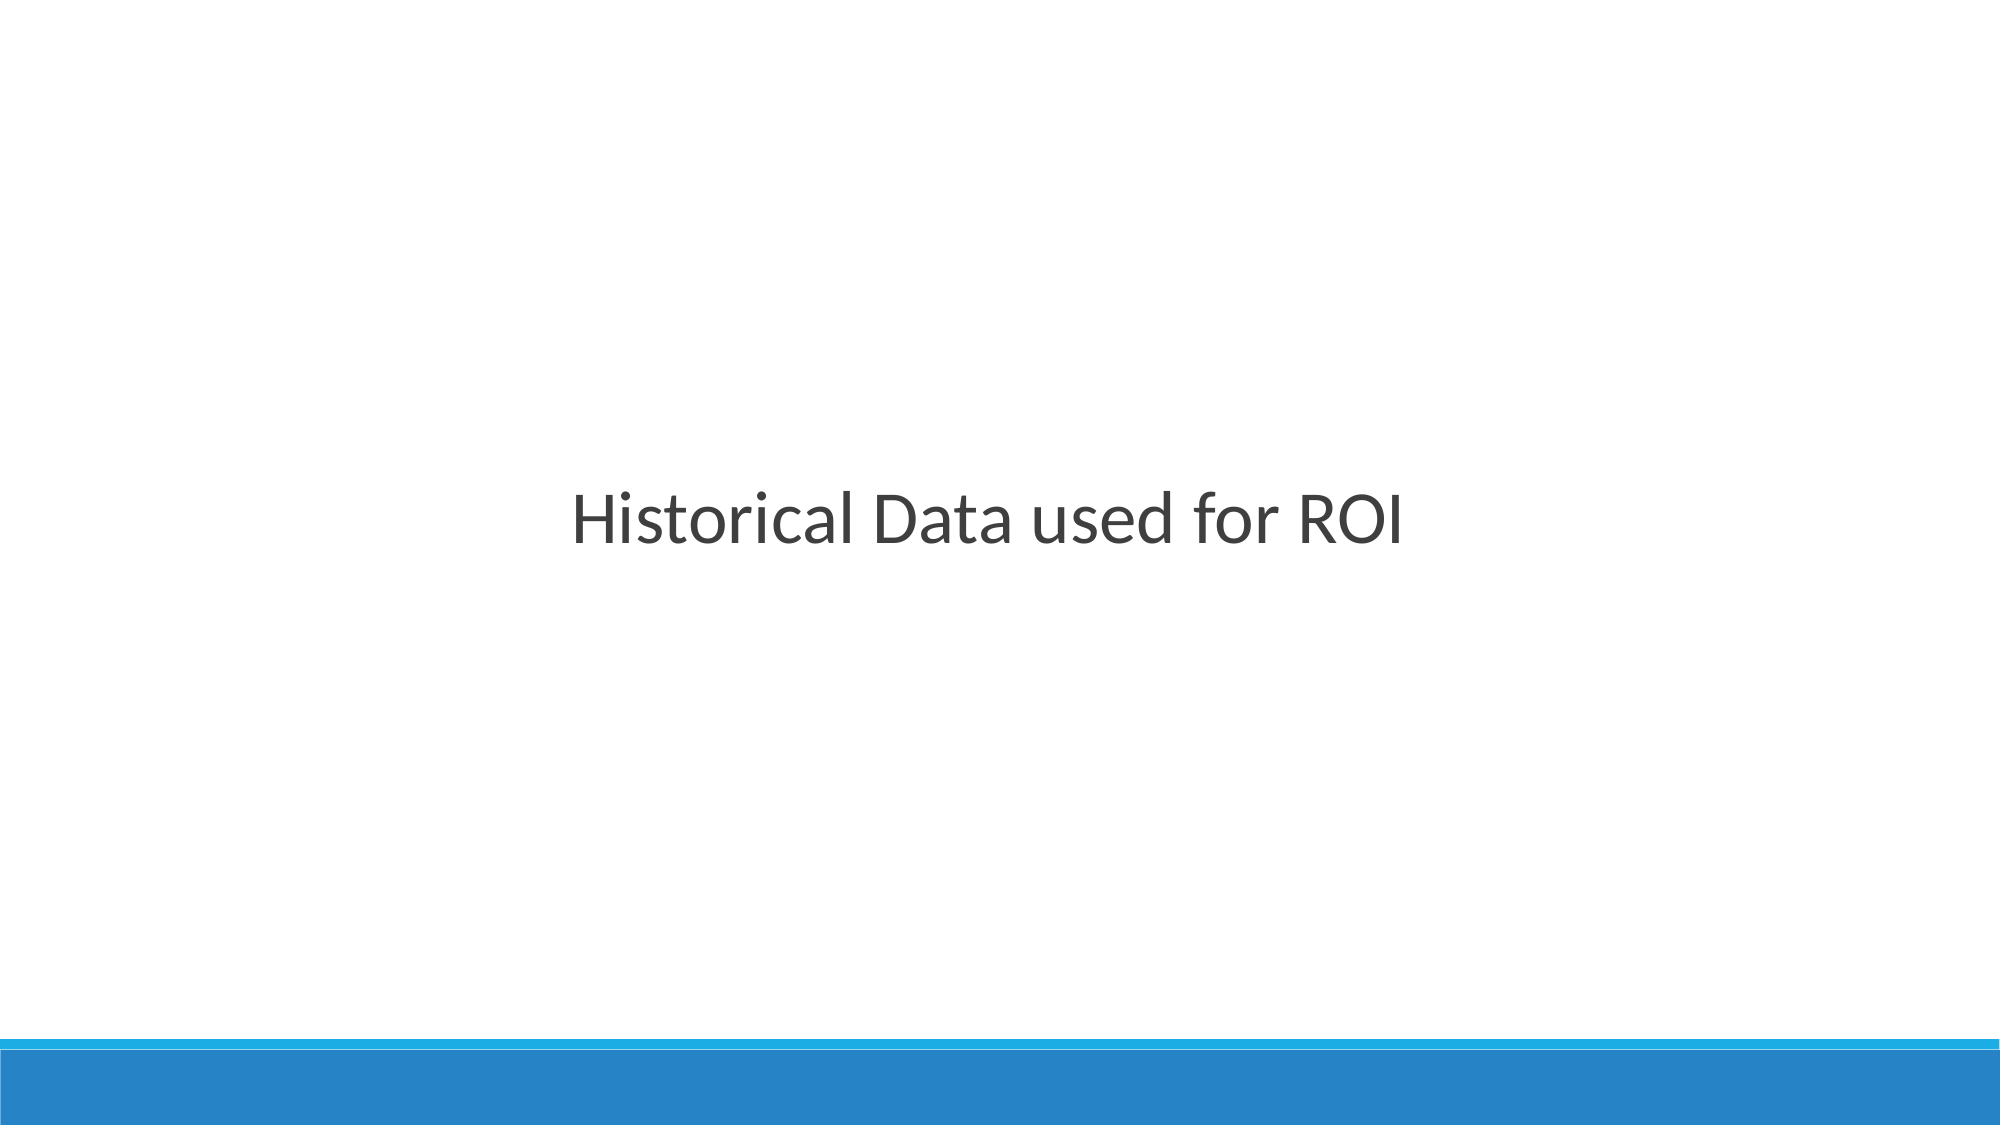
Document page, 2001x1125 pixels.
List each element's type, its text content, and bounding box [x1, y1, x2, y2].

title Historical Data used for ROI [556, 433, 1444, 575]
